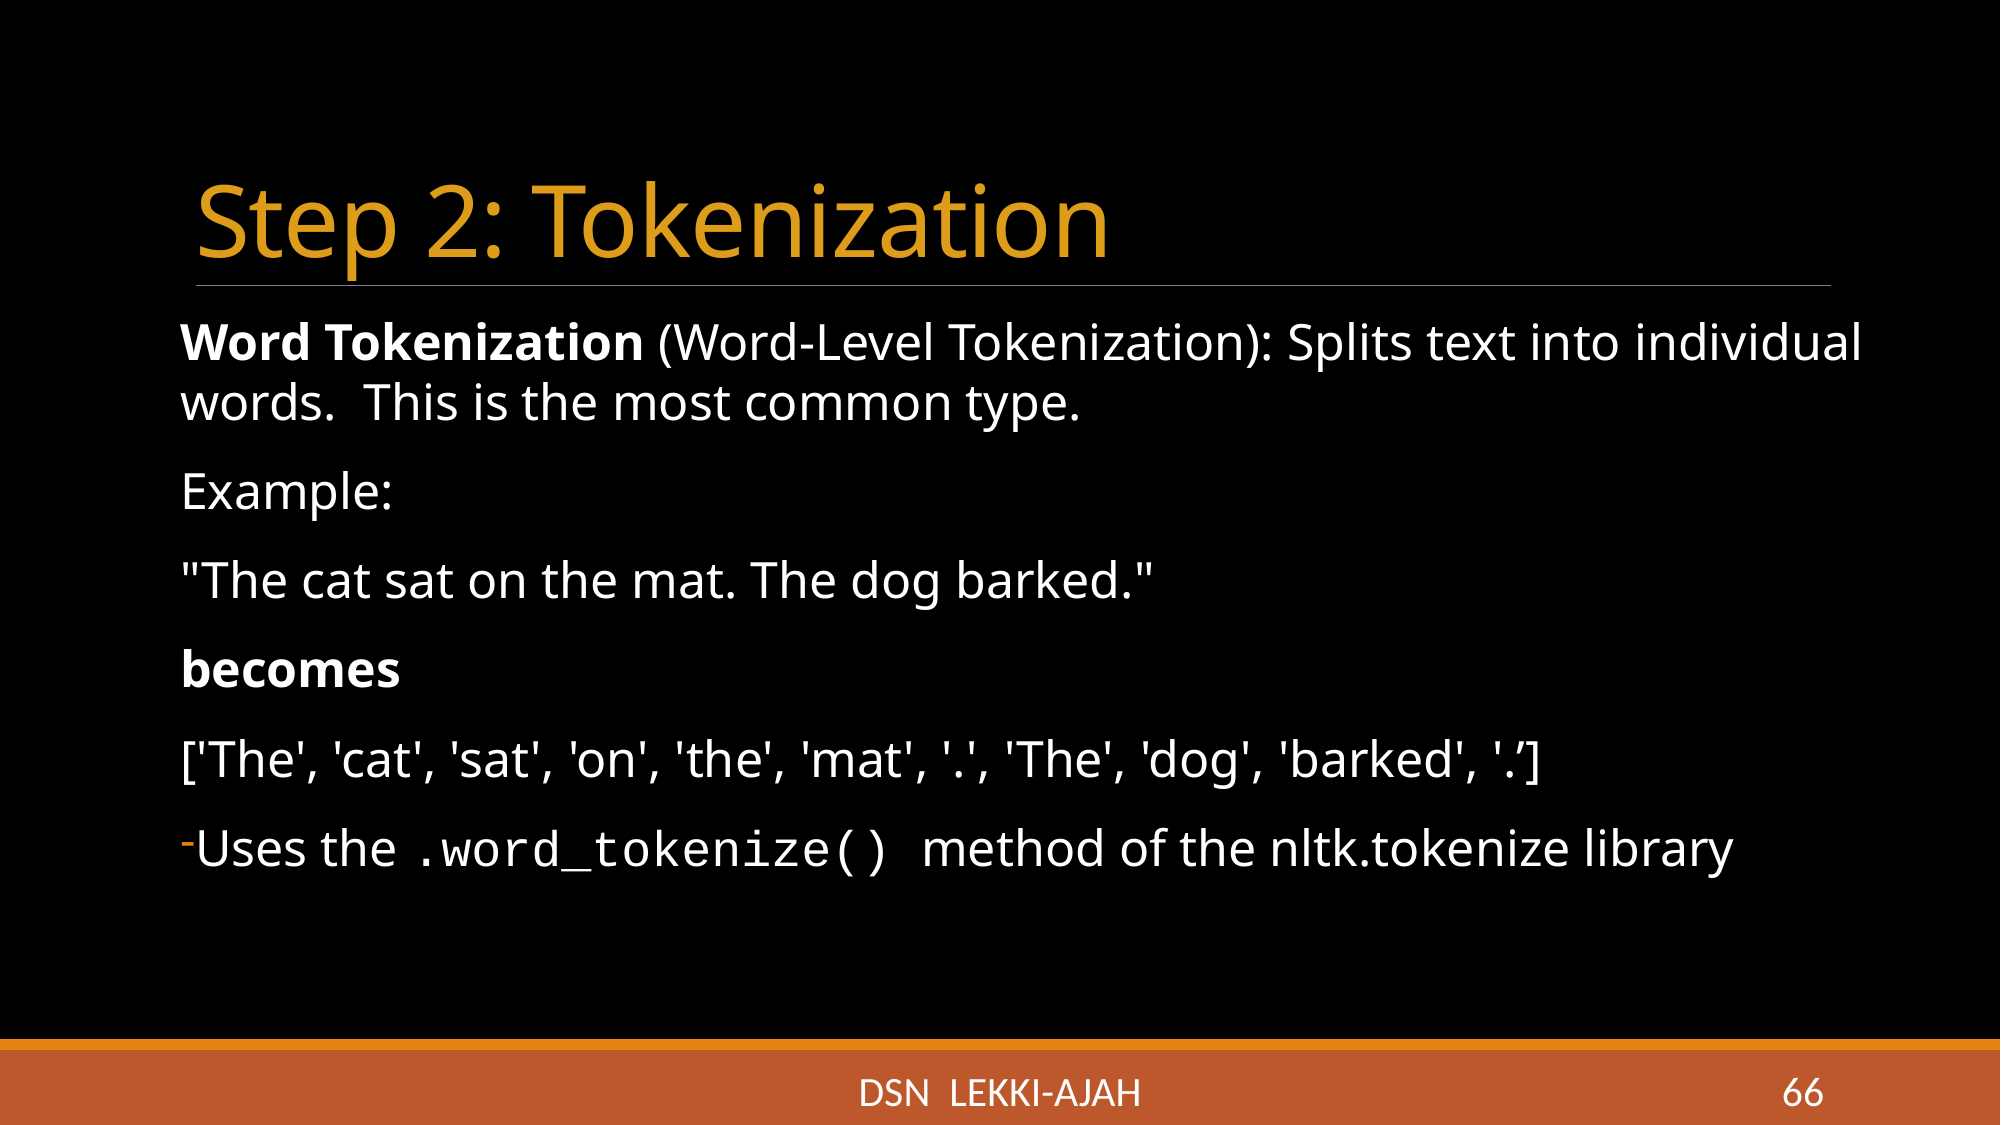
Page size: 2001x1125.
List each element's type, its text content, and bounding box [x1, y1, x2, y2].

text_box [277, 919, 933, 1054]
list Word Tokenization (Word-Level Tokenization): Splits text into individual words. This is the most common type. Example: "The cat sat on the mat. The dog barked." becomes ['The', 'cat', 'sat', 'on', 'the', 'mat', '.', 'The', 'dog', 'barked', '.’] Uses the .word_tokenize() method of the nltk.tokenize library [180, 302, 1887, 1054]
slide_number 66 [1624, 1059, 1840, 1120]
title Step 2: Tokenization [180, 47, 1830, 285]
footer DSN LEKKI-AJAH [604, 1059, 1396, 1120]
